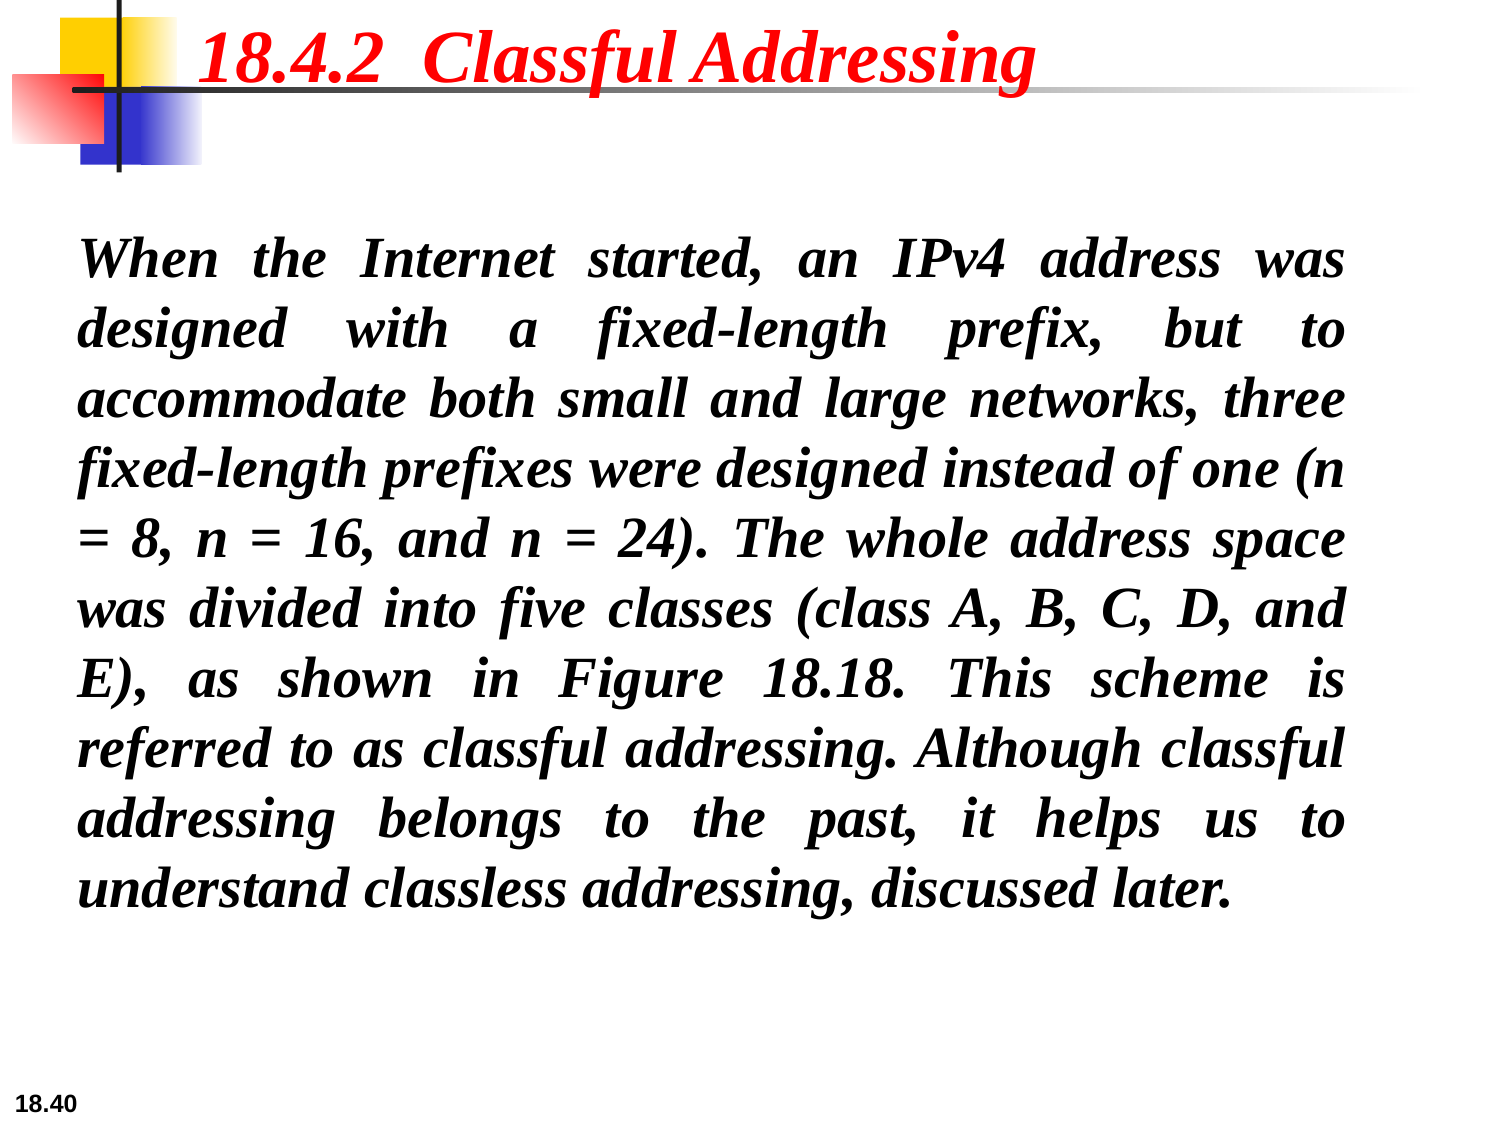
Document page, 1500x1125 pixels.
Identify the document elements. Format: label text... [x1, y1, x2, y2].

text_box When the Internet started, an IPv4 address was designed with a fixed-length prefix, but to accommodate both small and large networks, three fixed-length prefixes were designed instead of one (n = 8, n = 16, and n = 24). The whole address space was divided into five classes (class A, B, C, D, and E), as shown in Figure 18.18. This scheme is referred to as classful addressing. Although classful addressing belongs to the past, it helps us to understand classless addressing, discussed later. [62, 212, 1363, 927]
text_box [72, 87, 182, 93]
text_box 18.7 [0, 1050, 313, 1125]
text_box [122, 17, 177, 86]
text_box [60, 17, 116, 86]
text_box [116, 93, 122, 173]
text_box [122, 93, 141, 165]
text_box [116, 0, 122, 87]
text_box [141, 93, 202, 165]
text_box [80, 93, 116, 165]
text_box [12, 74, 105, 144]
text_box 18.4.2 Classful Addressing [182, 0, 1054, 105]
text_box [1054, 87, 1422, 93]
